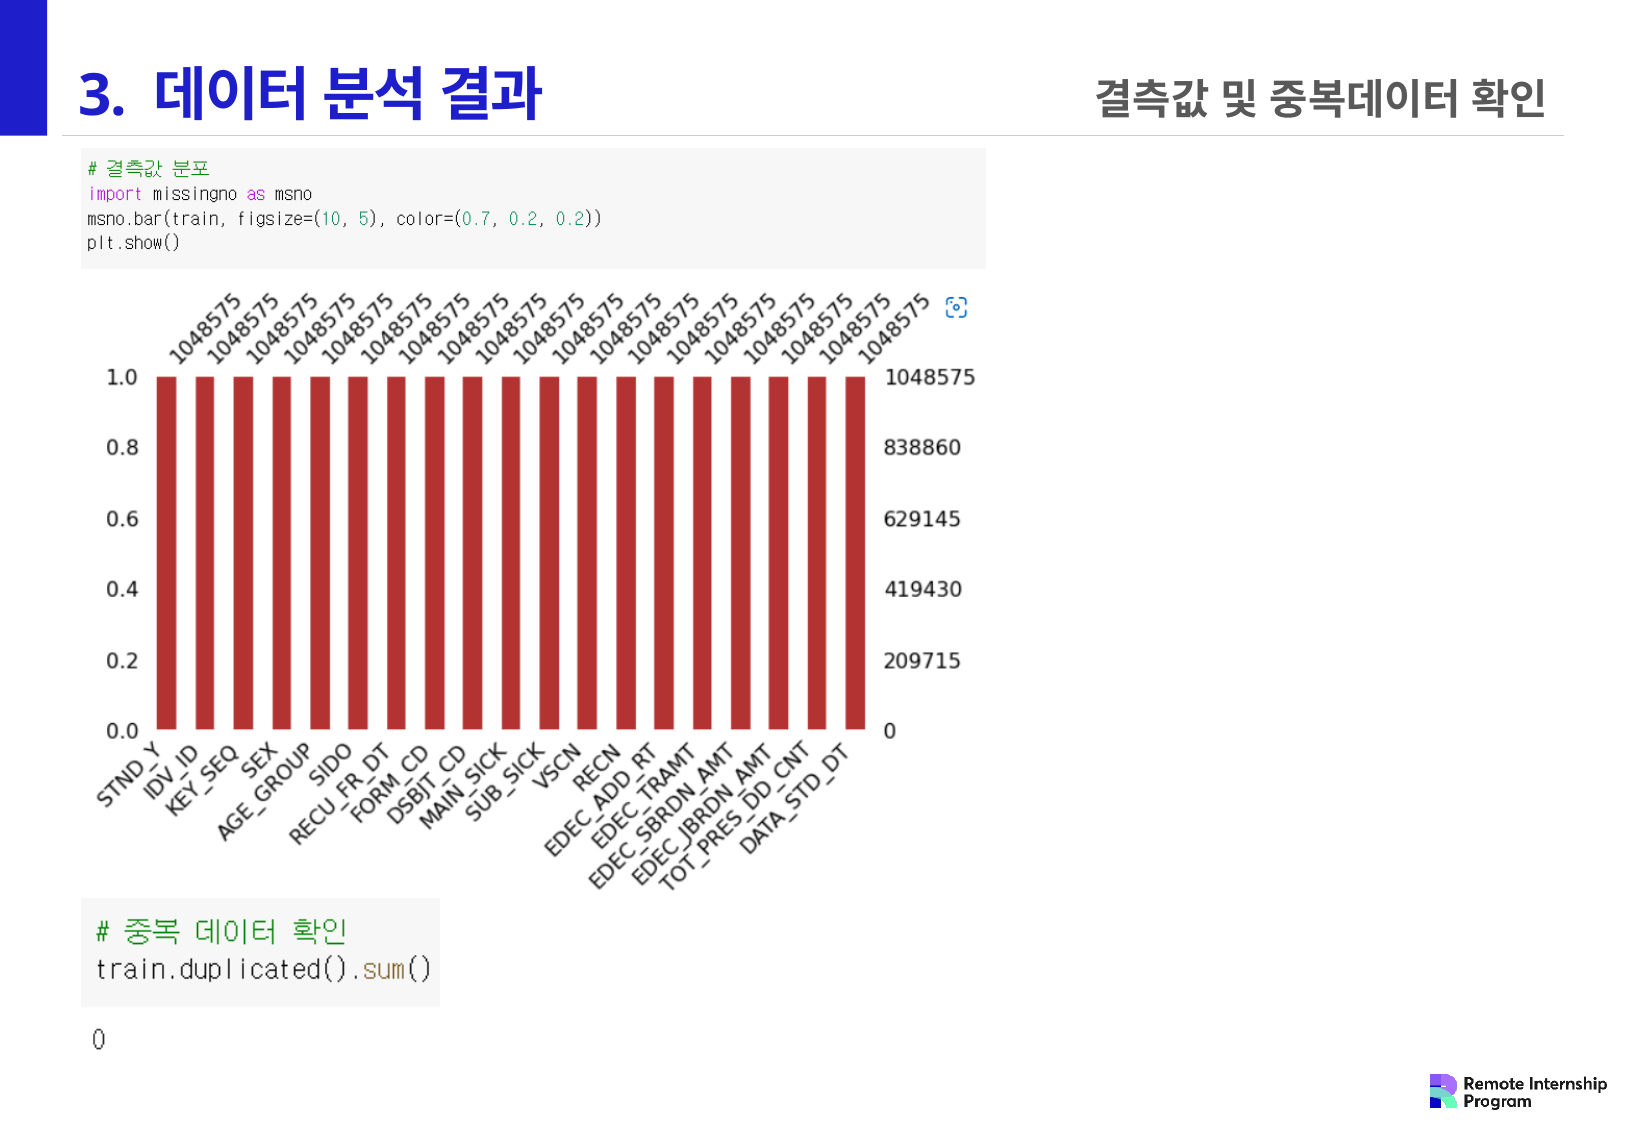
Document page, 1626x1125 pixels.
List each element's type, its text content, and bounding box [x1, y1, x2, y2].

text_box 결측값 및 중복데이터 확인 [558, 67, 1560, 136]
title 3. 데이터 분석 결과 [64, 58, 892, 117]
picture [1430, 1074, 1607, 1110]
picture [81, 148, 986, 1060]
